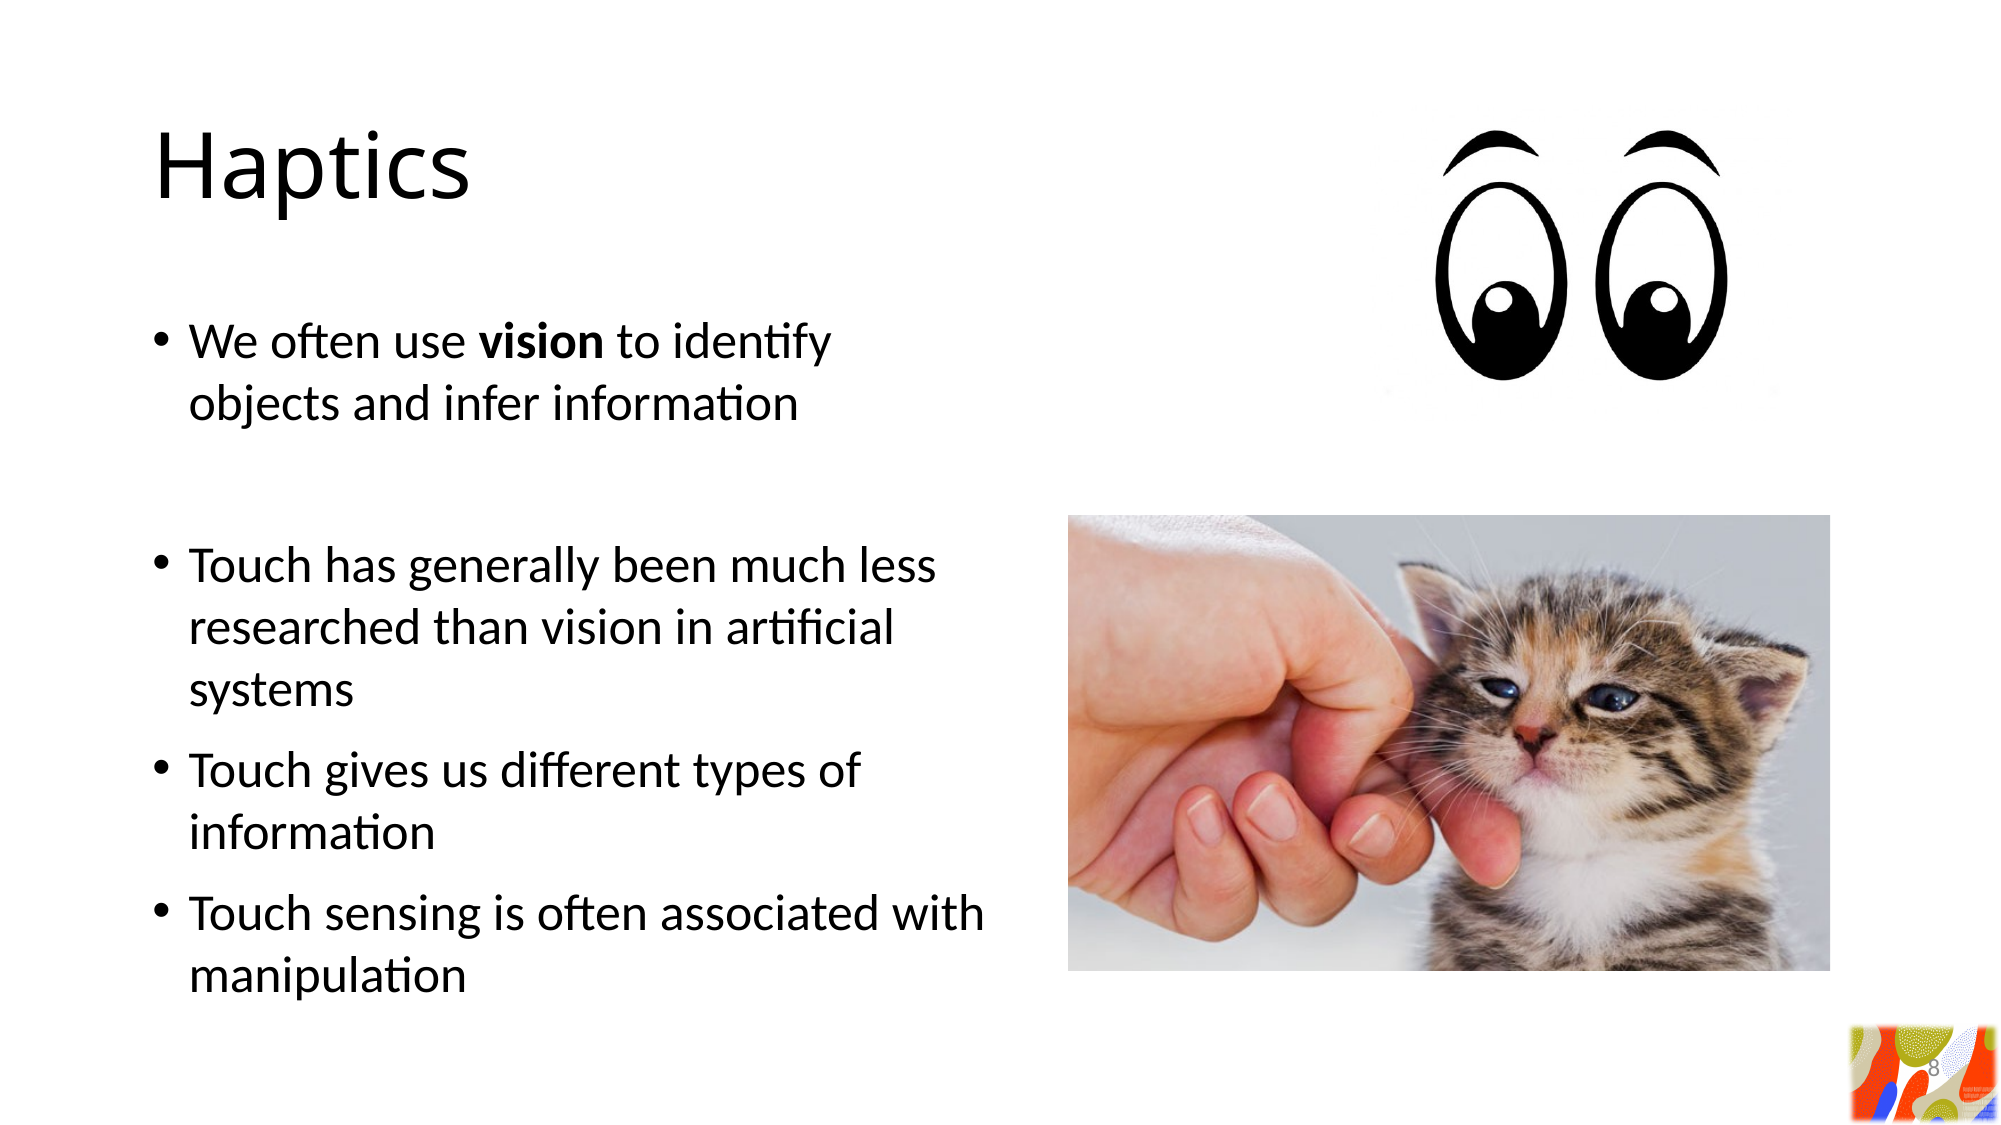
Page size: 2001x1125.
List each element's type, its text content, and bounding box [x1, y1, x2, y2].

picture [1854, 1030, 1992, 1117]
picture [1370, 105, 1792, 421]
picture [1068, 515, 1831, 971]
title Haptics [137, 59, 1863, 278]
list We often use vision to identify objects and infer information Touch has generally been much less researched than vision in artificial systems Touch gives us different types of information Touch sensing is often associated with manipulation [137, 299, 1005, 1014]
slide_number 8 [1505, 1036, 1956, 1097]
